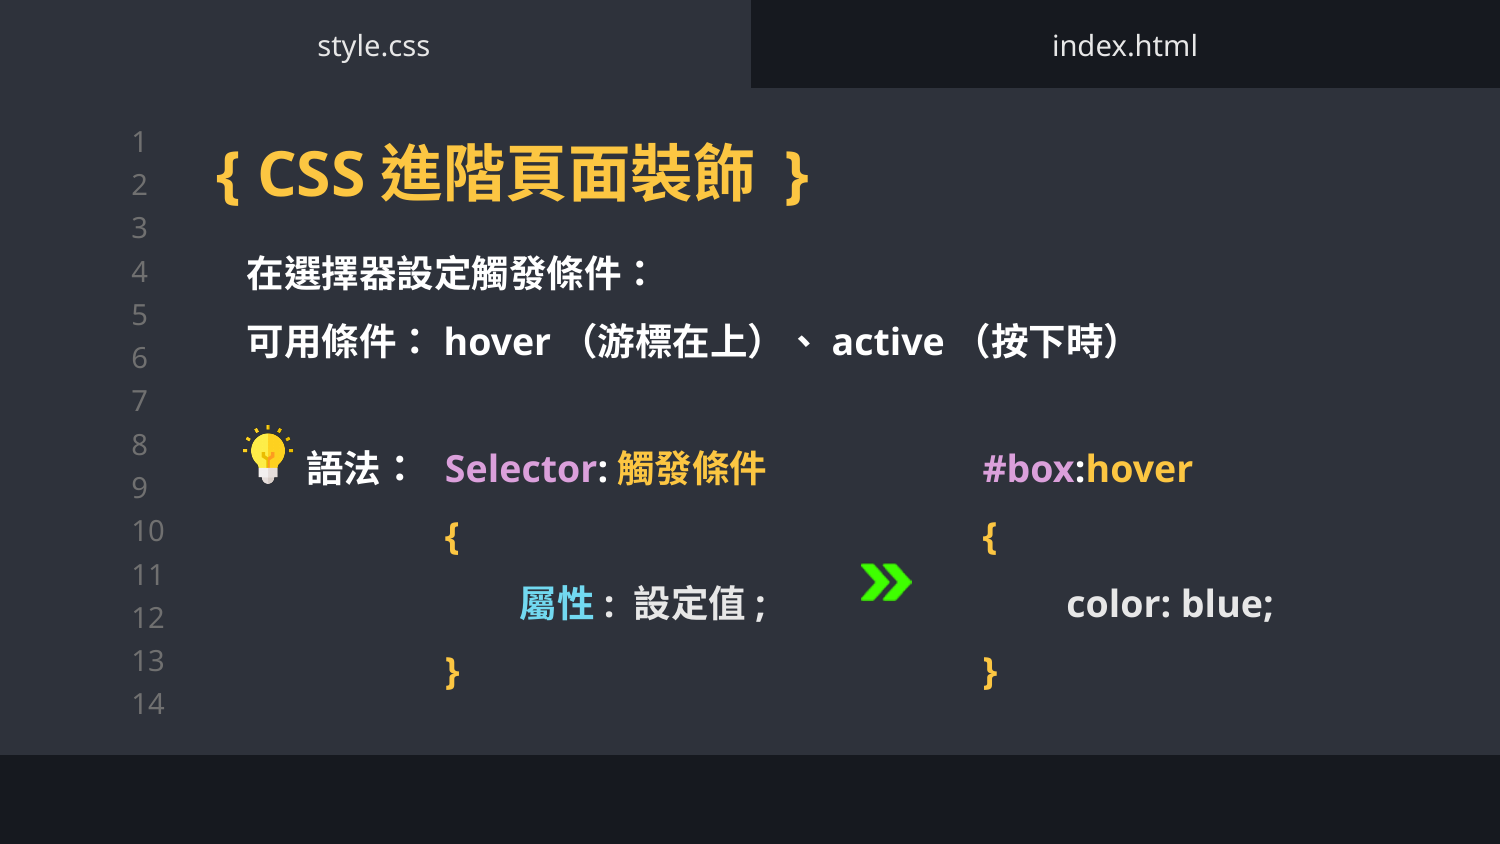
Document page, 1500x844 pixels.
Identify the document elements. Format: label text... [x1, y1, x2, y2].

picture [239, 425, 297, 484]
text_box 在選擇器設定觸發條件： 可用條件：hover（游標在上）、active（按下時） [209, 212, 1318, 404]
text_box #box:hover { color: blue; } [967, 412, 1500, 703]
subtitle index.html [750, 15, 1500, 74]
subtitle style.css [0, 15, 749, 74]
text_box Selector:觸發條件 { 屬性: 設定值; } [430, 412, 967, 703]
picture [861, 557, 912, 608]
subtitle { CSS進階頁面裝飾 } [200, 133, 998, 209]
text_box 語法： [268, 407, 441, 502]
